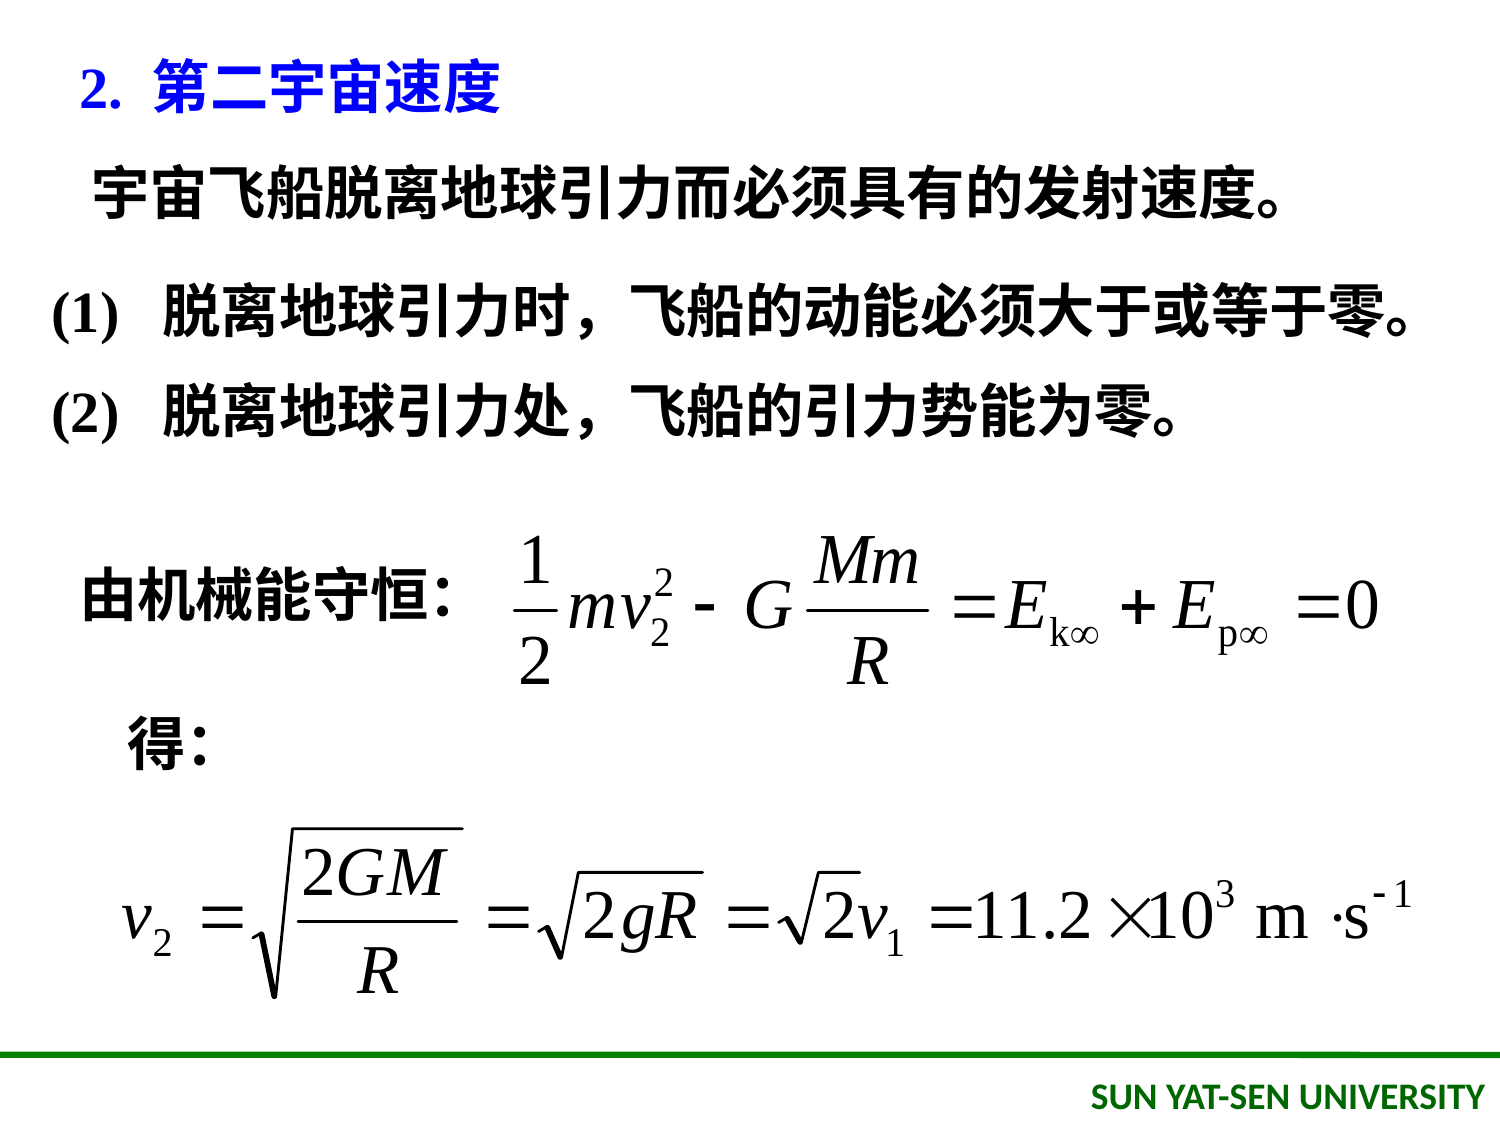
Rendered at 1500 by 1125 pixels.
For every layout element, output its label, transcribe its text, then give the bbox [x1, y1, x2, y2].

text_box 2. 第二宇宙速度 [64, 42, 653, 128]
text_box 由机械能守恒： [64, 550, 497, 636]
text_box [111, 810, 1416, 1011]
text_box 宇宙飞船脱离地球引力而必须具有的发射速度。 [76, 148, 1365, 234]
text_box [502, 515, 1389, 696]
text_box (1) 脱离地球引力时，飞船的动能必须大于或等于零。 (2) 脱离地球引力处，飞船的引力势能为零。 [36, 267, 1471, 451]
text_box 得： [112, 699, 275, 785]
